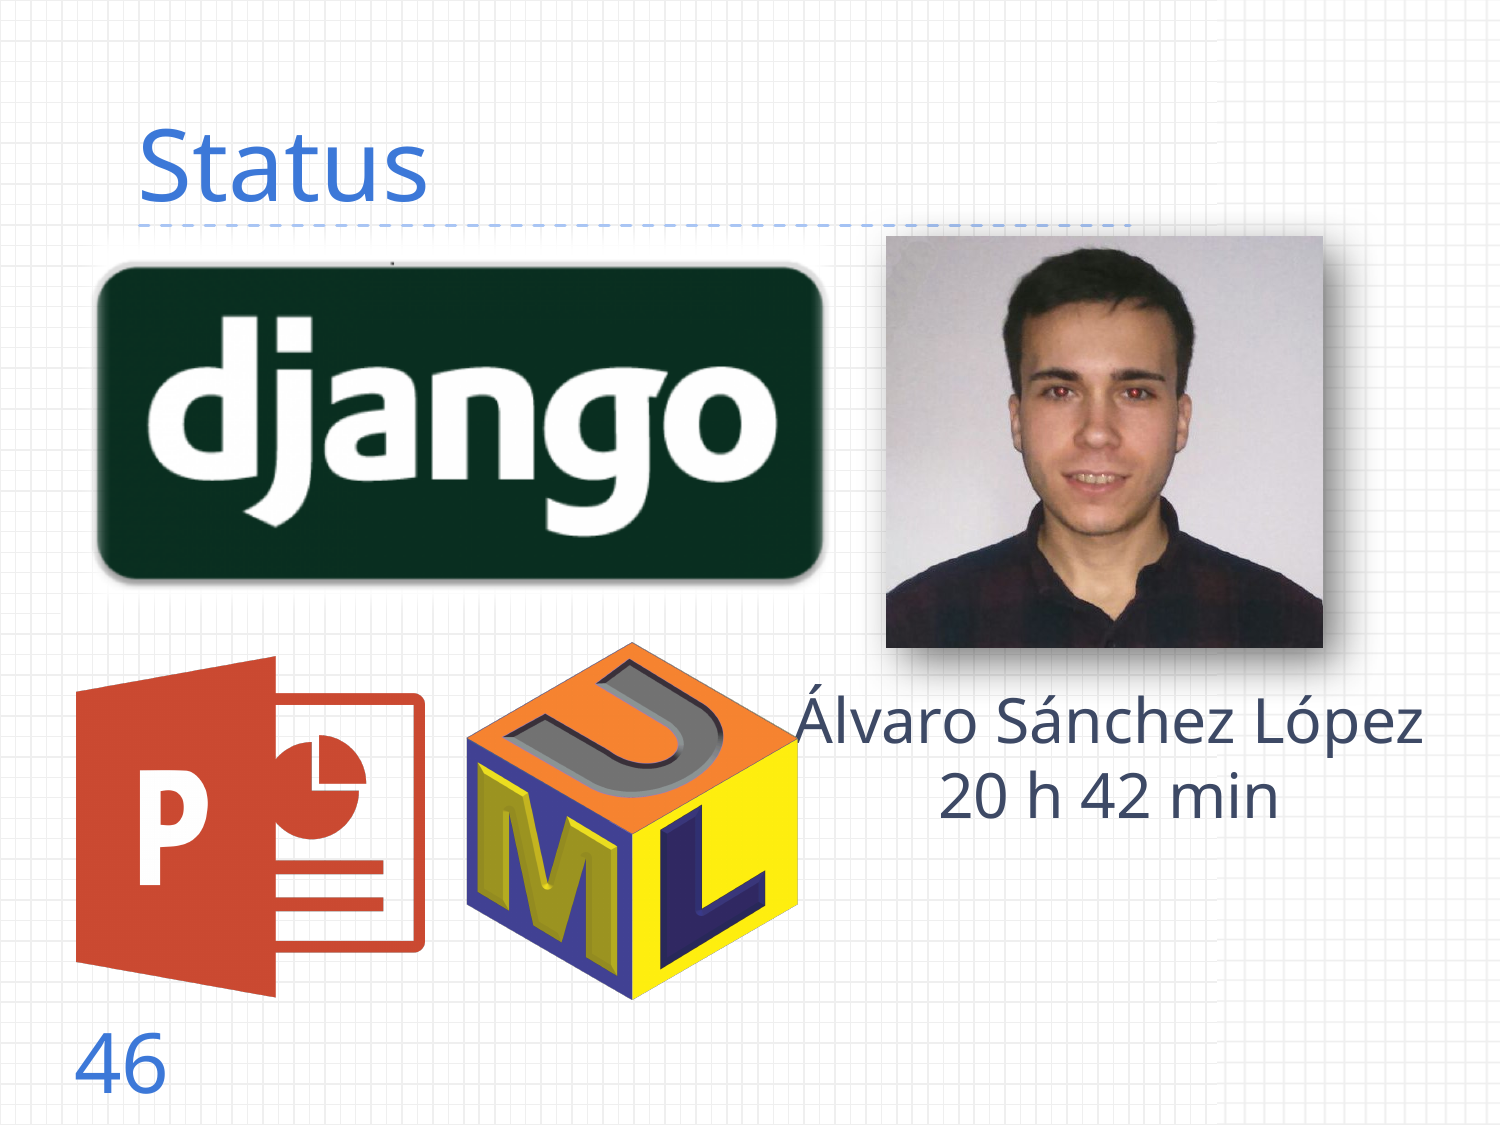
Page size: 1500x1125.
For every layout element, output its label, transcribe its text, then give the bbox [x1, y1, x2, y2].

text_box 46 [59, 996, 195, 1125]
picture [76, 656, 425, 999]
text_box Álvaro Sánchez López 20 h 42 min [803, 666, 1212, 883]
picture [76, 219, 845, 619]
picture [464, 642, 798, 1000]
title Status [122, 49, 1130, 237]
picture [885, 0, 1500, 1125]
